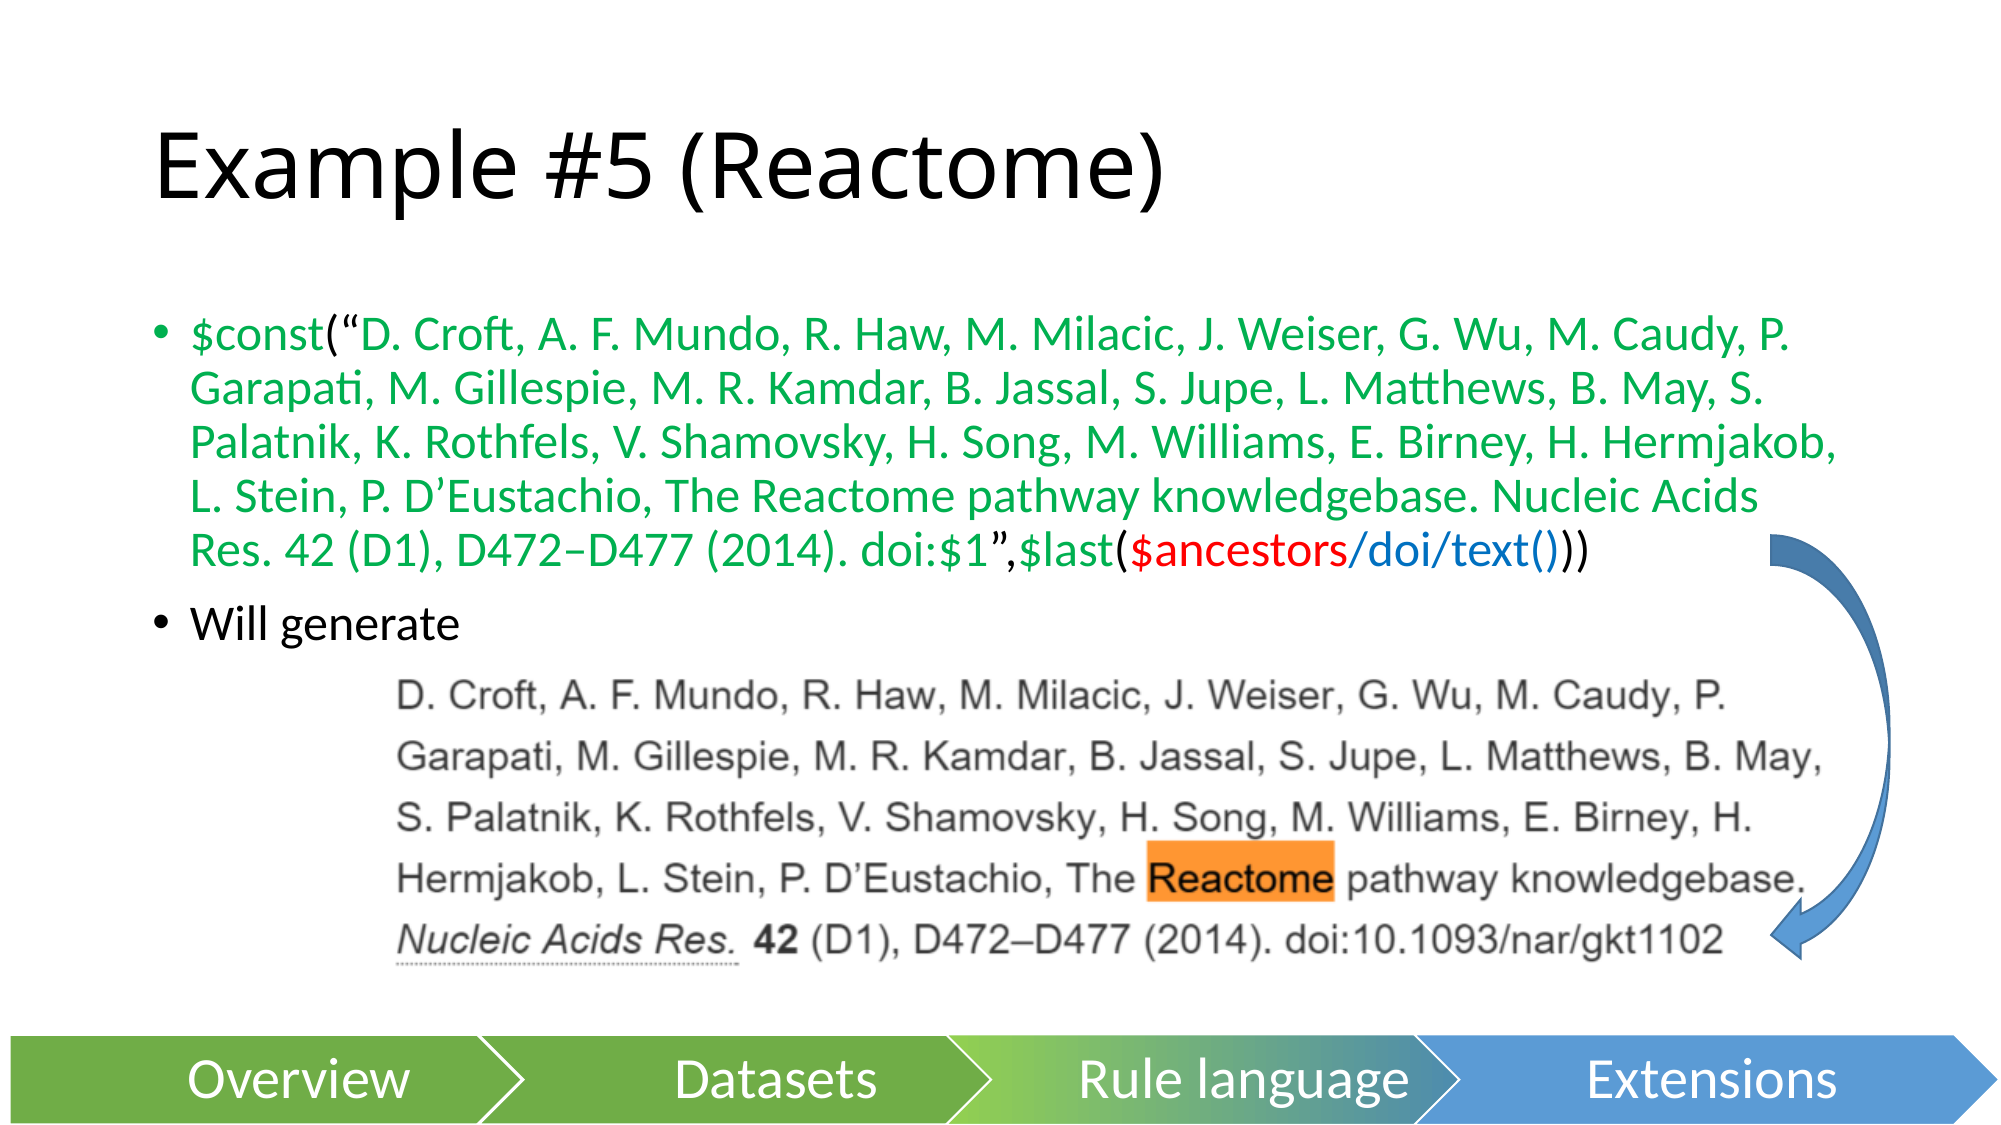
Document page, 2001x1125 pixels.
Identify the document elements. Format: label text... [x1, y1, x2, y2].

list $const(“D. Croft, A. F. Mundo, R. Haw, M. Milacic, J. Weiser, G. Wu, M. Caudy, P. Garapati, M. Gillespie, M. R. Kamdar, B. Jassal, S. Jupe, L. Matthews, B. May, S. Palatnik, K. Rothfels, V. Shamovsky, H. Song, M. Williams, E. Birney, H. Hermjakob, L. Stein, P. D’Eustachio, The Reactome pathway knowledgebase. Nucleic Acids Res. 42 (D1), D472–D477 (2014). doi:$1”,$last($ancestors/doi/text())) Will generate [137, 299, 1863, 1014]
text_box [8, 1034, 2000, 1125]
text_box [1770, 534, 1891, 925]
title Example #5 (Reactome) [137, 59, 1863, 278]
picture [385, 656, 1831, 985]
